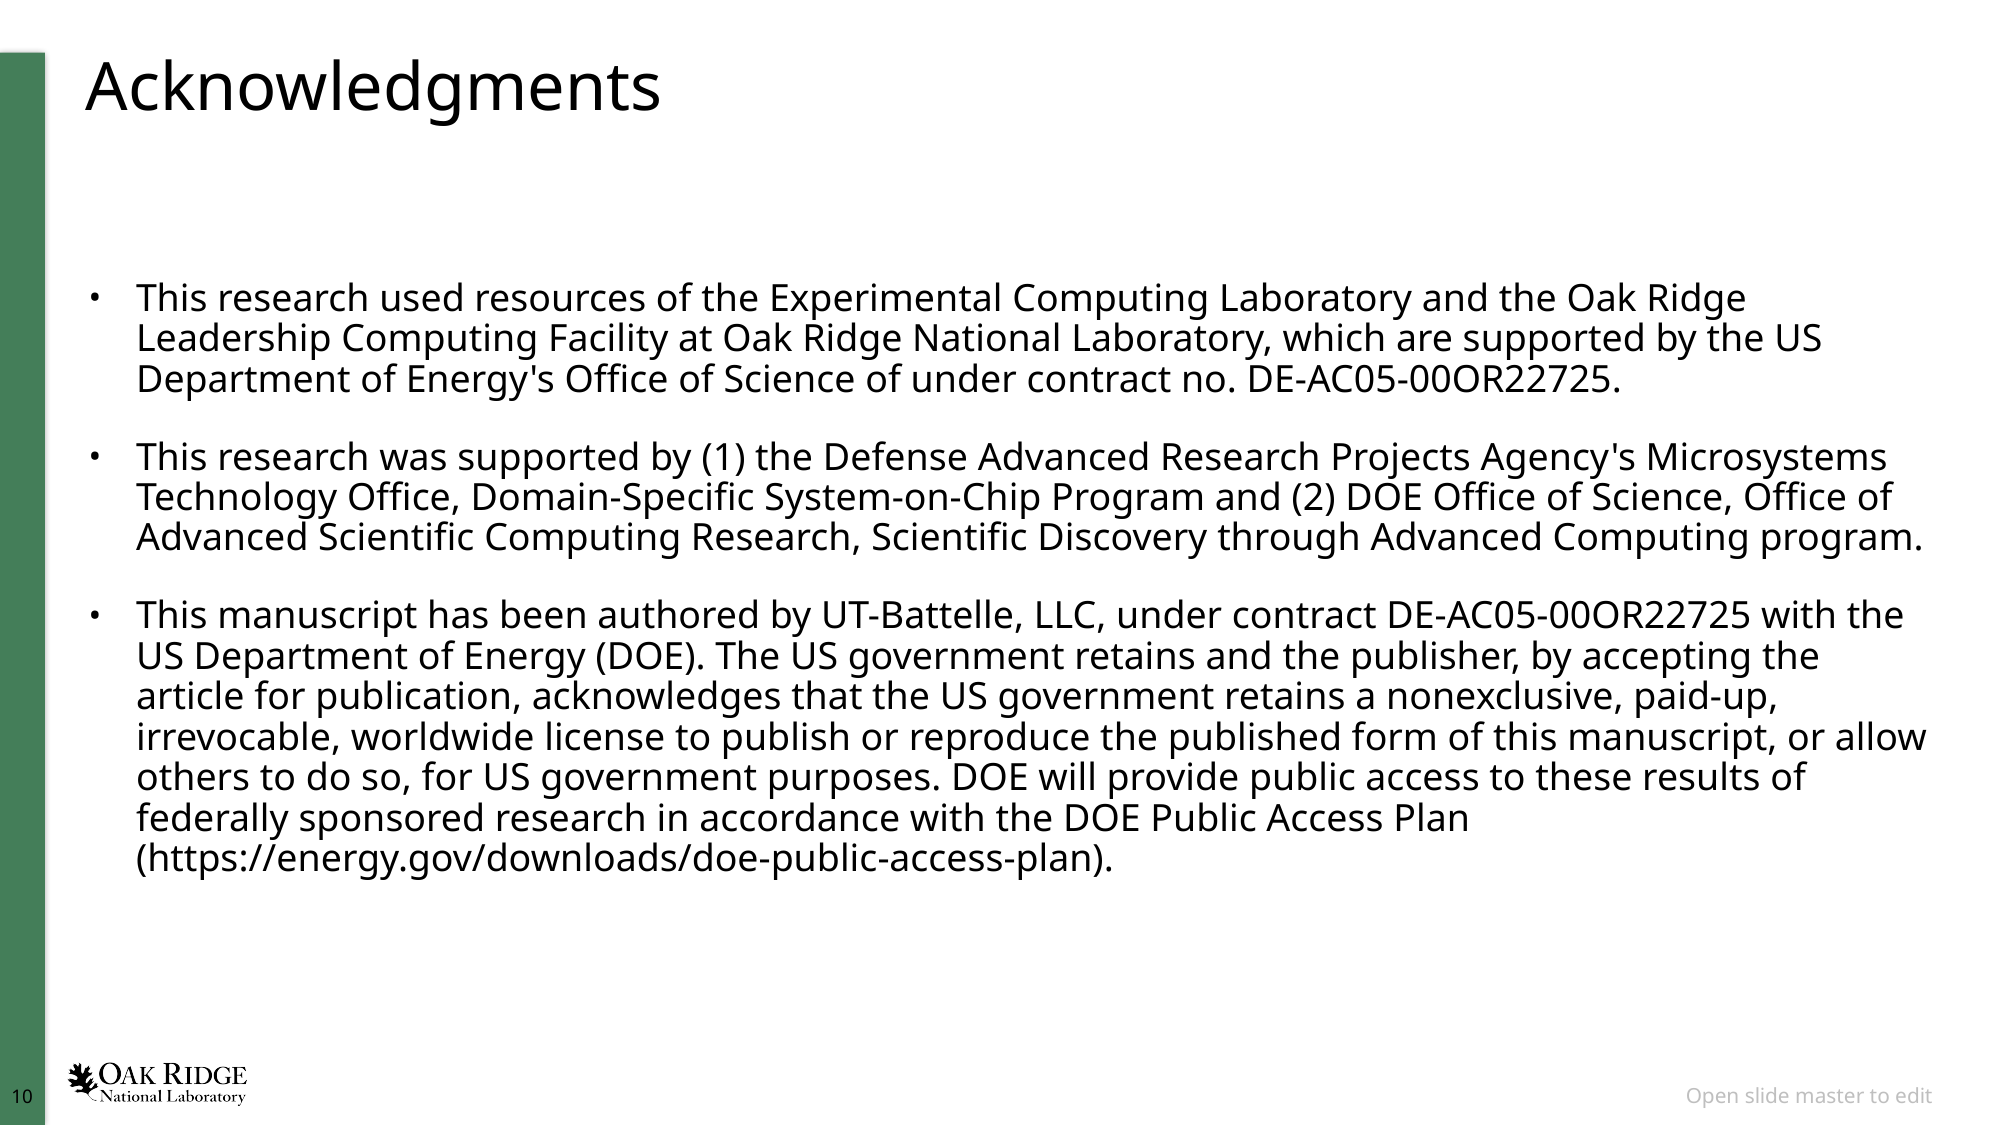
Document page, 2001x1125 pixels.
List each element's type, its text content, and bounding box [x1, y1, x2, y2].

title Acknowledgments [70, 44, 1946, 134]
list This research used resources of the Experimental Computing Laboratory and the Oak Ridge Leadership Computing Facility at Oak Ridge National Laboratory, which are supported by the US Department of Energy's Office of Science of under contract no. DE-AC05-00OR22725. This research was supported by (1) the Defense Advanced Research Projects Agency's Microsystems Technology Office, Domain-Specific System-on-Chip Program and (2) DOE Office of Science, Office of Advanced Scientific Computing Research, Scientific Discovery through Advanced Computing program. This manuscript has been authored by UT-Battelle, LLC, under contract DE-AC05-00OR22725 with the US Department of Energy (DOE). The US government retains and the publisher, by accepting the article for publication, acknowledges that the US government retains a nonexclusive, paid-up, irrevocable, worldwide license to publish or reproduce the published form of this manuscript, or allow others to do so, for US government purposes. DOE will provide public access to these results of federally sponsored research in accordance with the DOE Public Access Plan (https://energy.gov/downloads/doe-public-access-plan). [73, 271, 1949, 936]
picture [67, 1062, 247, 1106]
